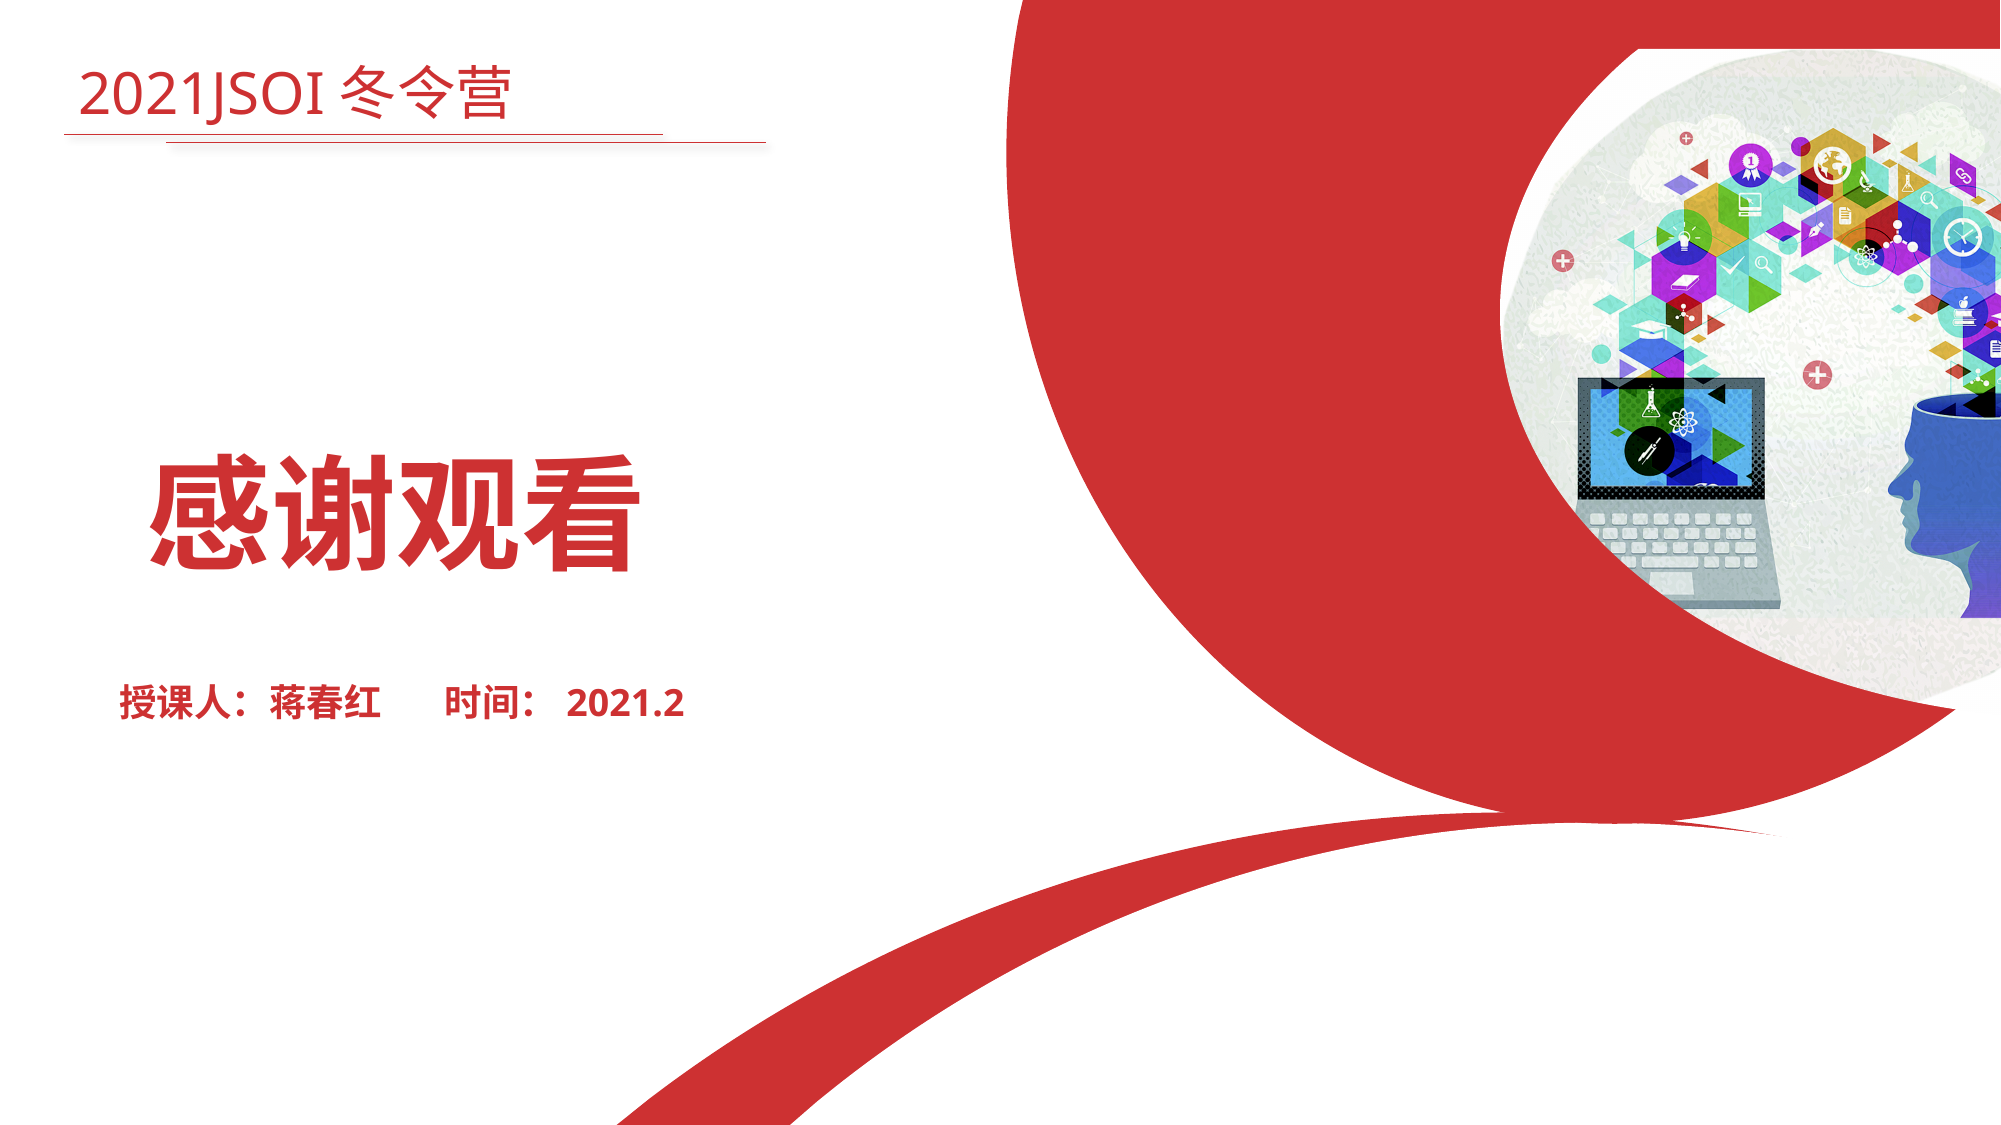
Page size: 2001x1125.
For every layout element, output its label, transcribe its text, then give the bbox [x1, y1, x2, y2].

text_box [1005, 0, 2000, 812]
picture [1499, 48, 2001, 719]
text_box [616, 812, 2000, 1125]
text_box 2021JSOI冬令营 [64, 48, 673, 134]
text_box 感谢观看 [131, 428, 1196, 593]
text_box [63, 134, 766, 143]
text_box 授课人：蒋春红 时间：2021.2 [104, 671, 700, 732]
